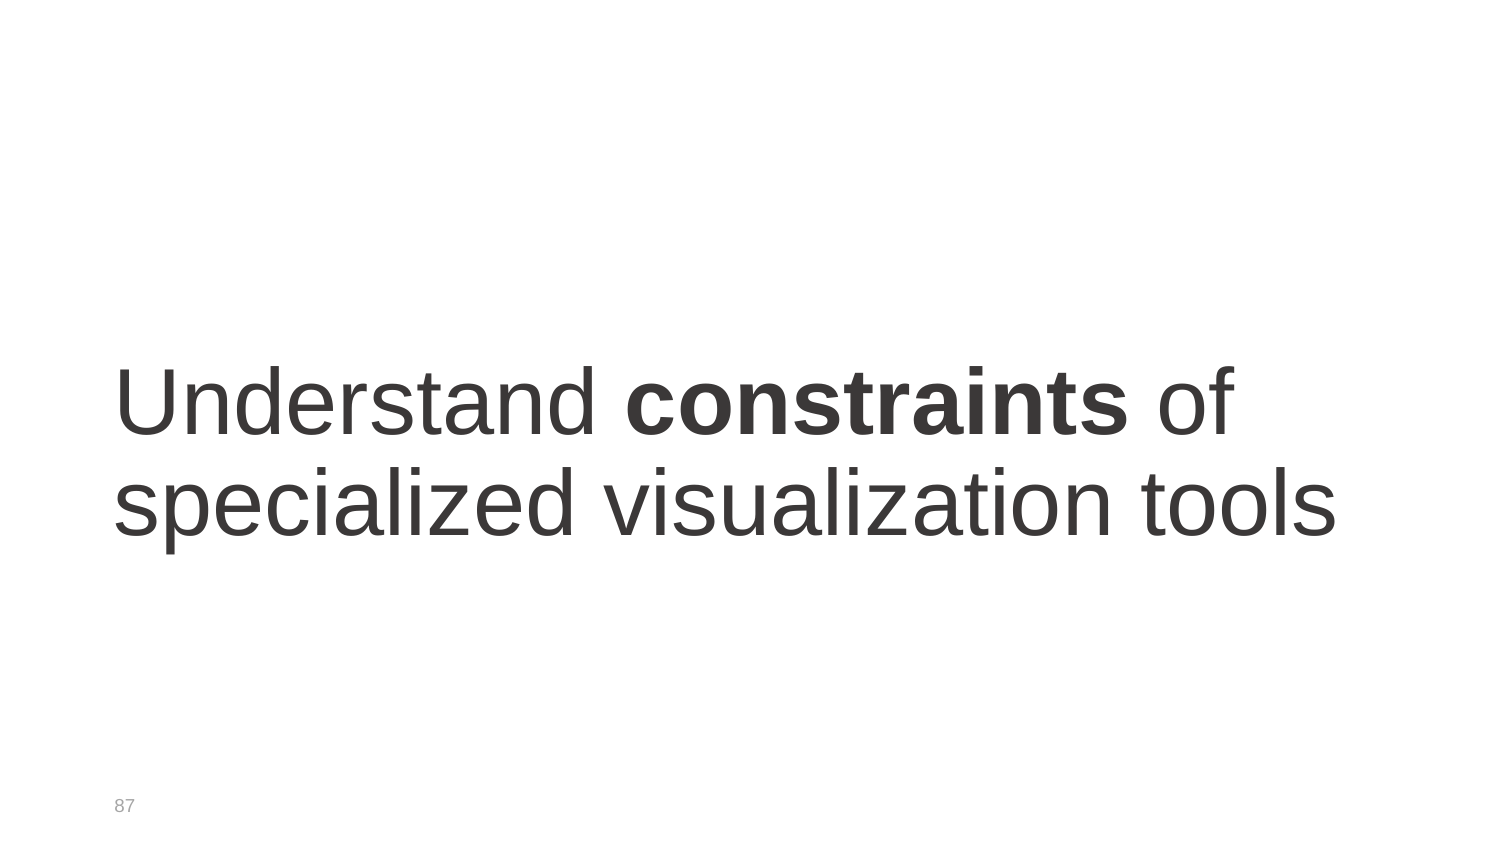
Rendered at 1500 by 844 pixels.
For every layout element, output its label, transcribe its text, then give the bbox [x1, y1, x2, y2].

title Understand constraints of specialized visualization tools [102, 210, 1397, 562]
slide_number 87 [103, 782, 441, 827]
